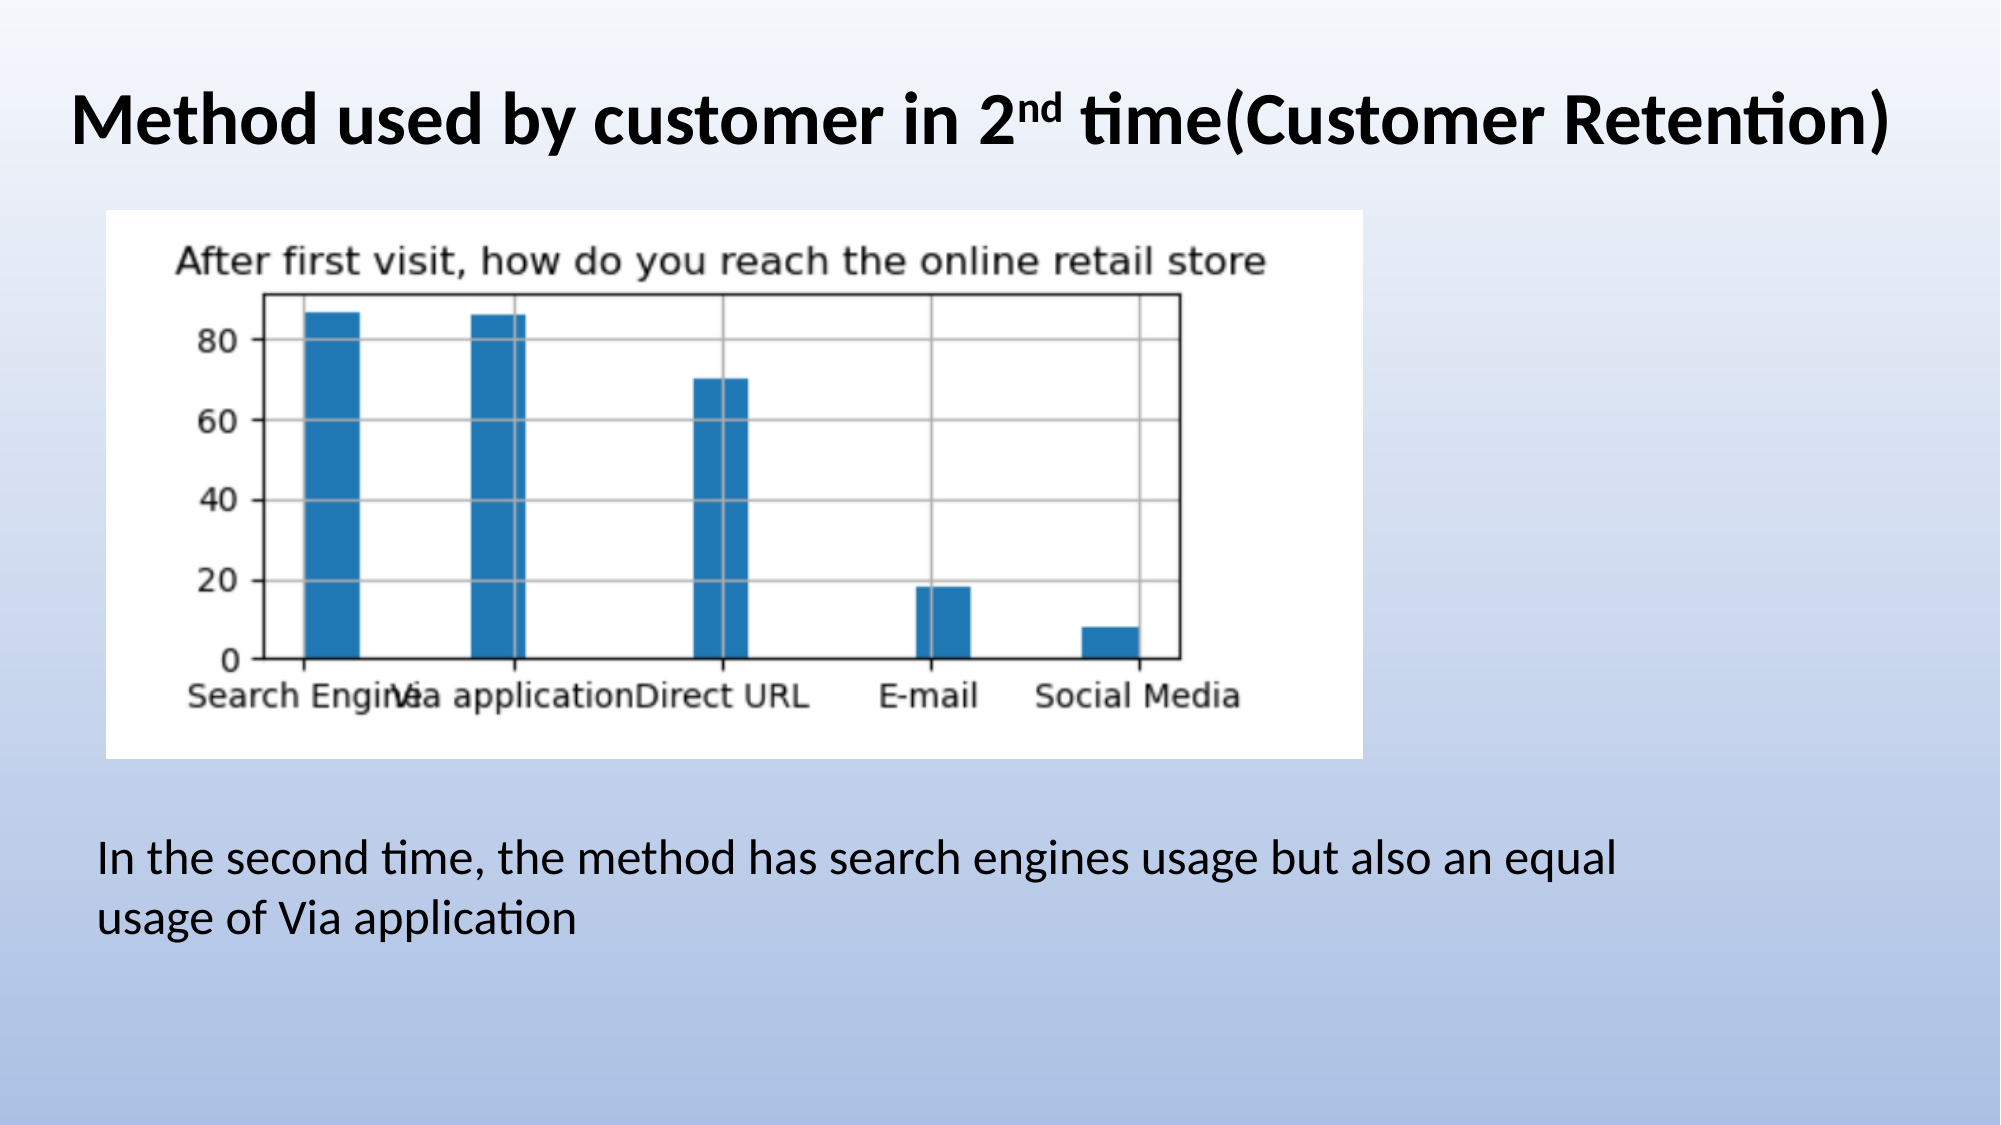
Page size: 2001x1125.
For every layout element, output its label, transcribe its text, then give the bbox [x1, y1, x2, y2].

text_box In the second time, the method has search engines usage but also an equal usage of Via application [81, 757, 1752, 952]
picture [106, 210, 1363, 759]
text_box Method used by customer in 2nd time(Customer Retention) [55, 62, 2000, 168]
